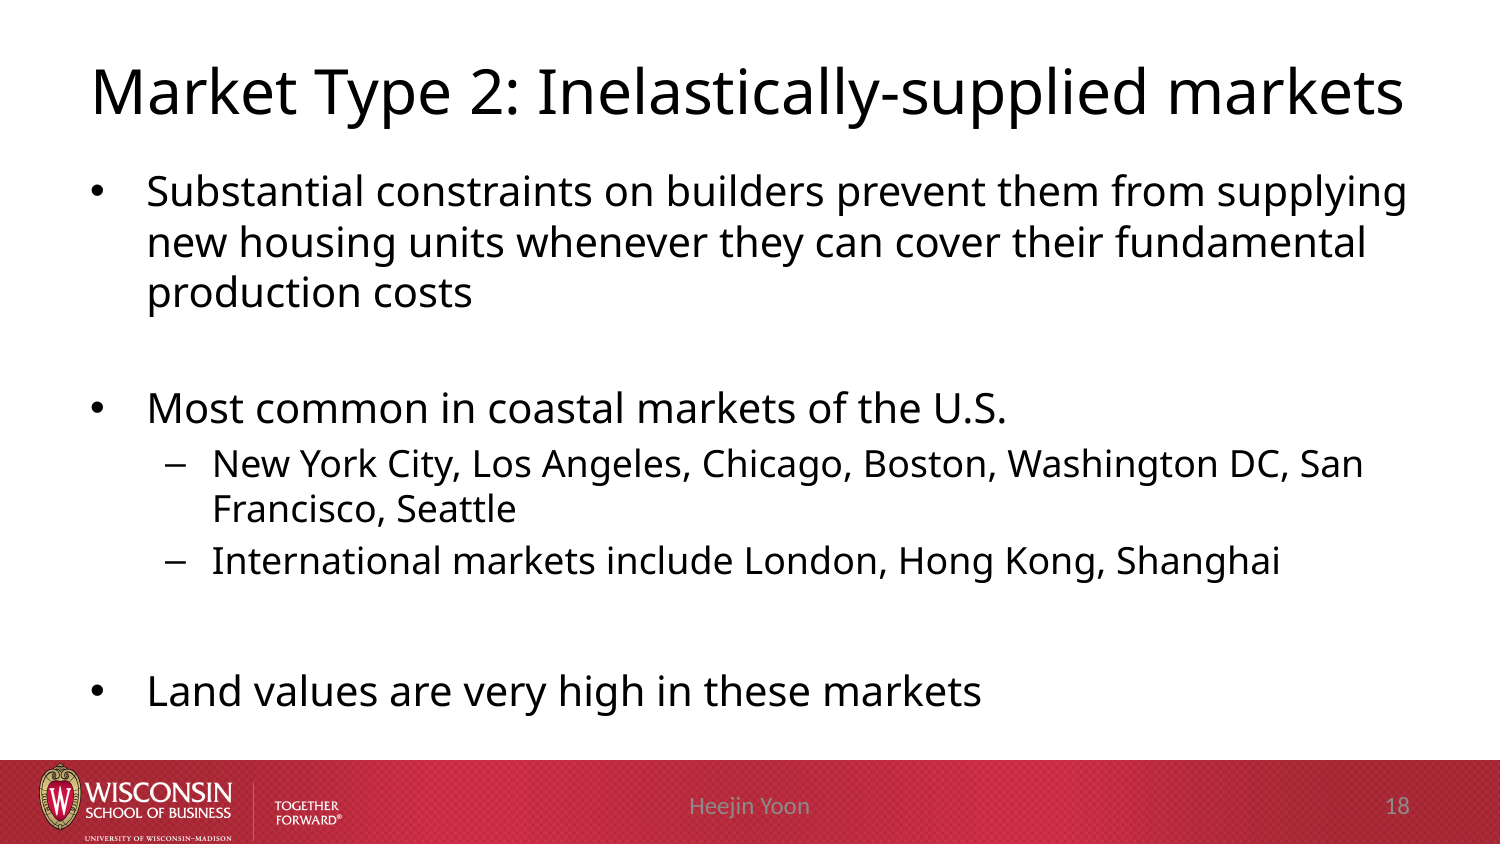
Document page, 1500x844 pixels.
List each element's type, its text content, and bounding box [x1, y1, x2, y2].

picture [0, 760, 1500, 844]
slide_number 18 [1074, 782, 1425, 827]
list Substantial constraints on builders prevent them from supplying new housing units whenever they can cover their fundamental production costs Most common in coastal markets of the U.S. New York City, Los Angeles, Chicago, Boston, Washington DC, San Francisco, Seattle International markets include London, Hong Kong, Shanghai Land values are very high in these markets [75, 157, 1425, 754]
title Market Type 2: Inelastically-supplied markets [43, 19, 1454, 161]
footer Heejin Yoon [512, 782, 988, 827]
